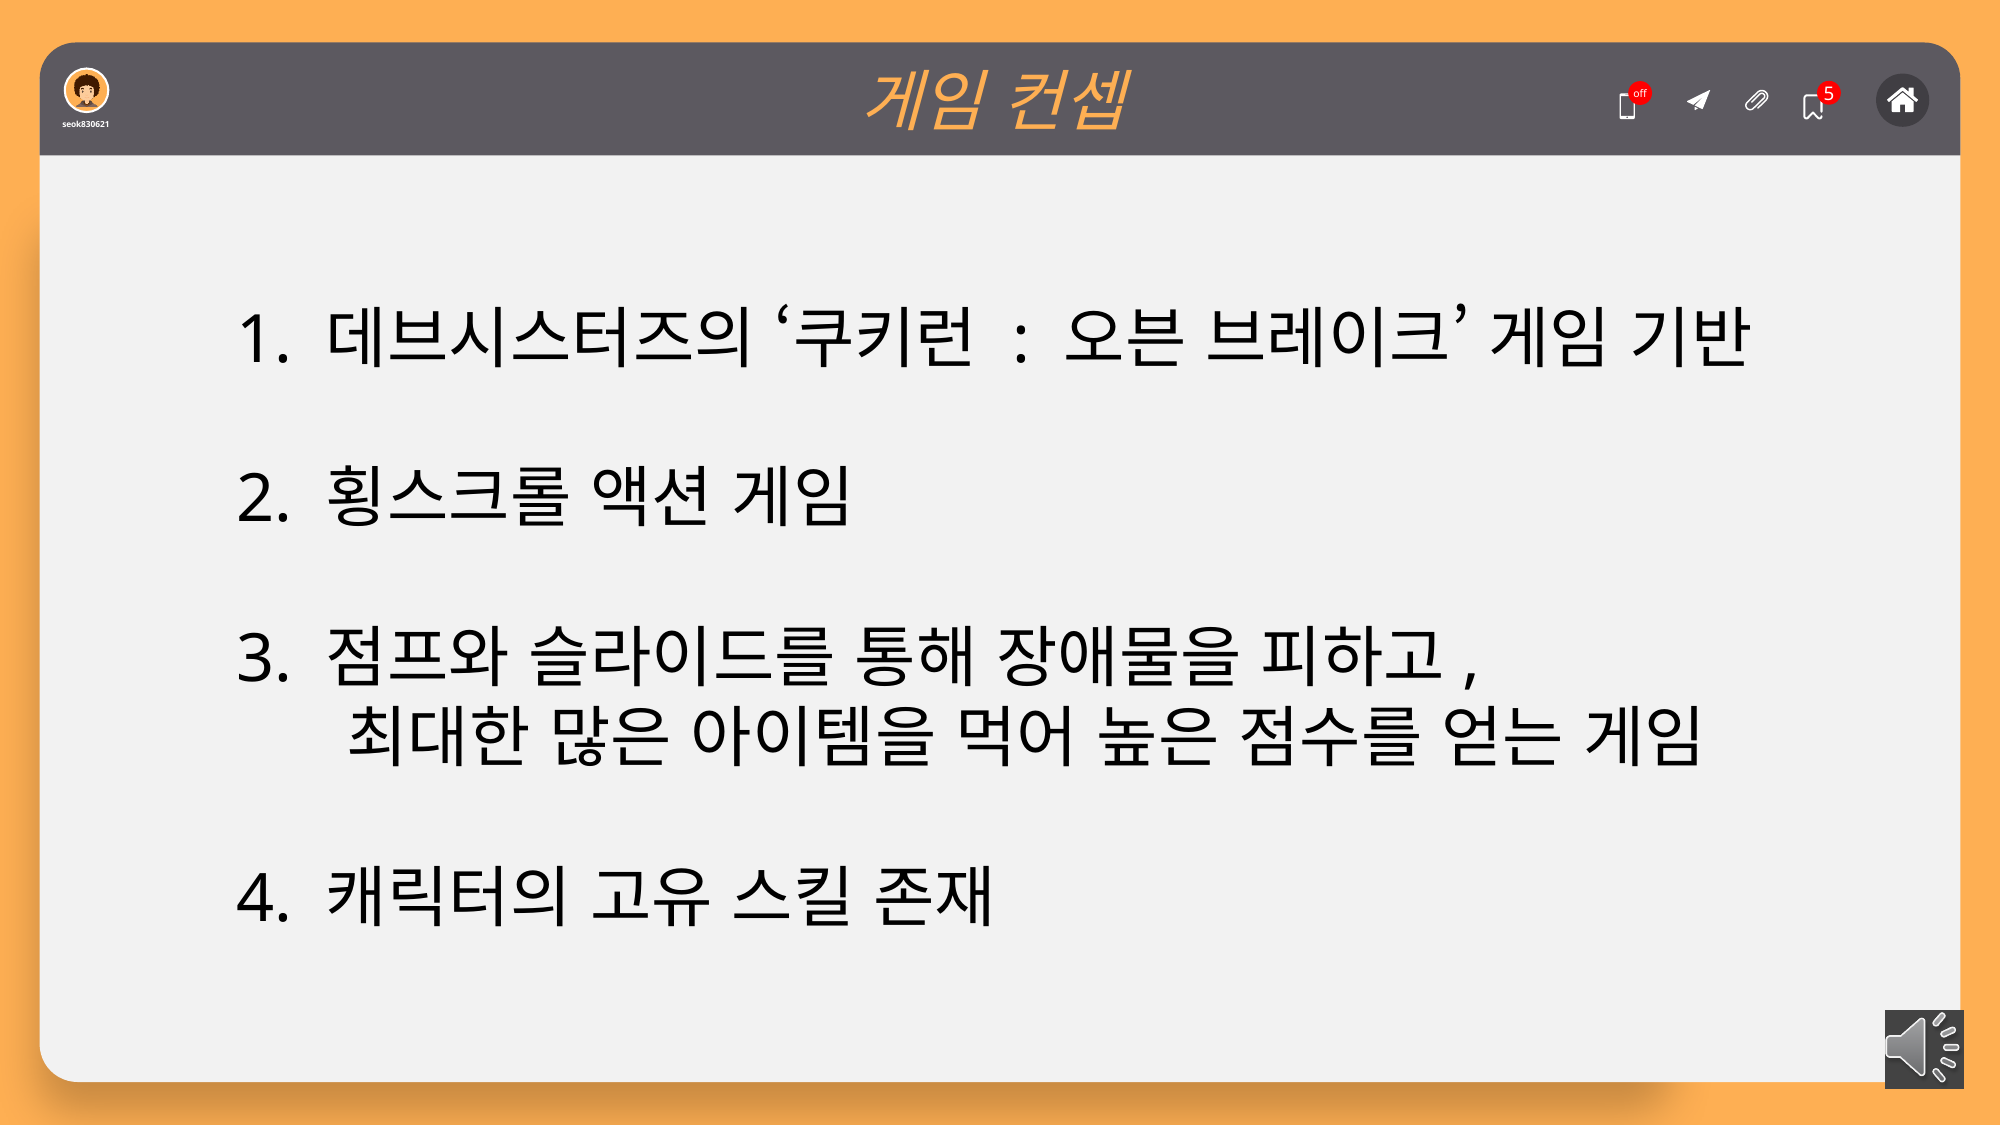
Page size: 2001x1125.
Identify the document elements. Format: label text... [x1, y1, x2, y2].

text_box 게임 컨셉 [38, 41, 1962, 157]
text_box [1619, 73, 1930, 127]
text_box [43, 68, 129, 137]
text_box 1. 데브시스터즈의 ‘쿠키런 : 오븐 브레이크’ 게임 기반 2. 횡스크롤 액션 게임 3. 점프와 슬라이드를 통해 장애물을 피하고, 최대한 많은 아이템을 먹어 높은 점수를 얻는 게임 4. 캐릭터의 고유 스킬 존재 [221, 287, 1813, 943]
text_box [38, 157, 1962, 1084]
picture [1884, 1009, 1965, 1090]
